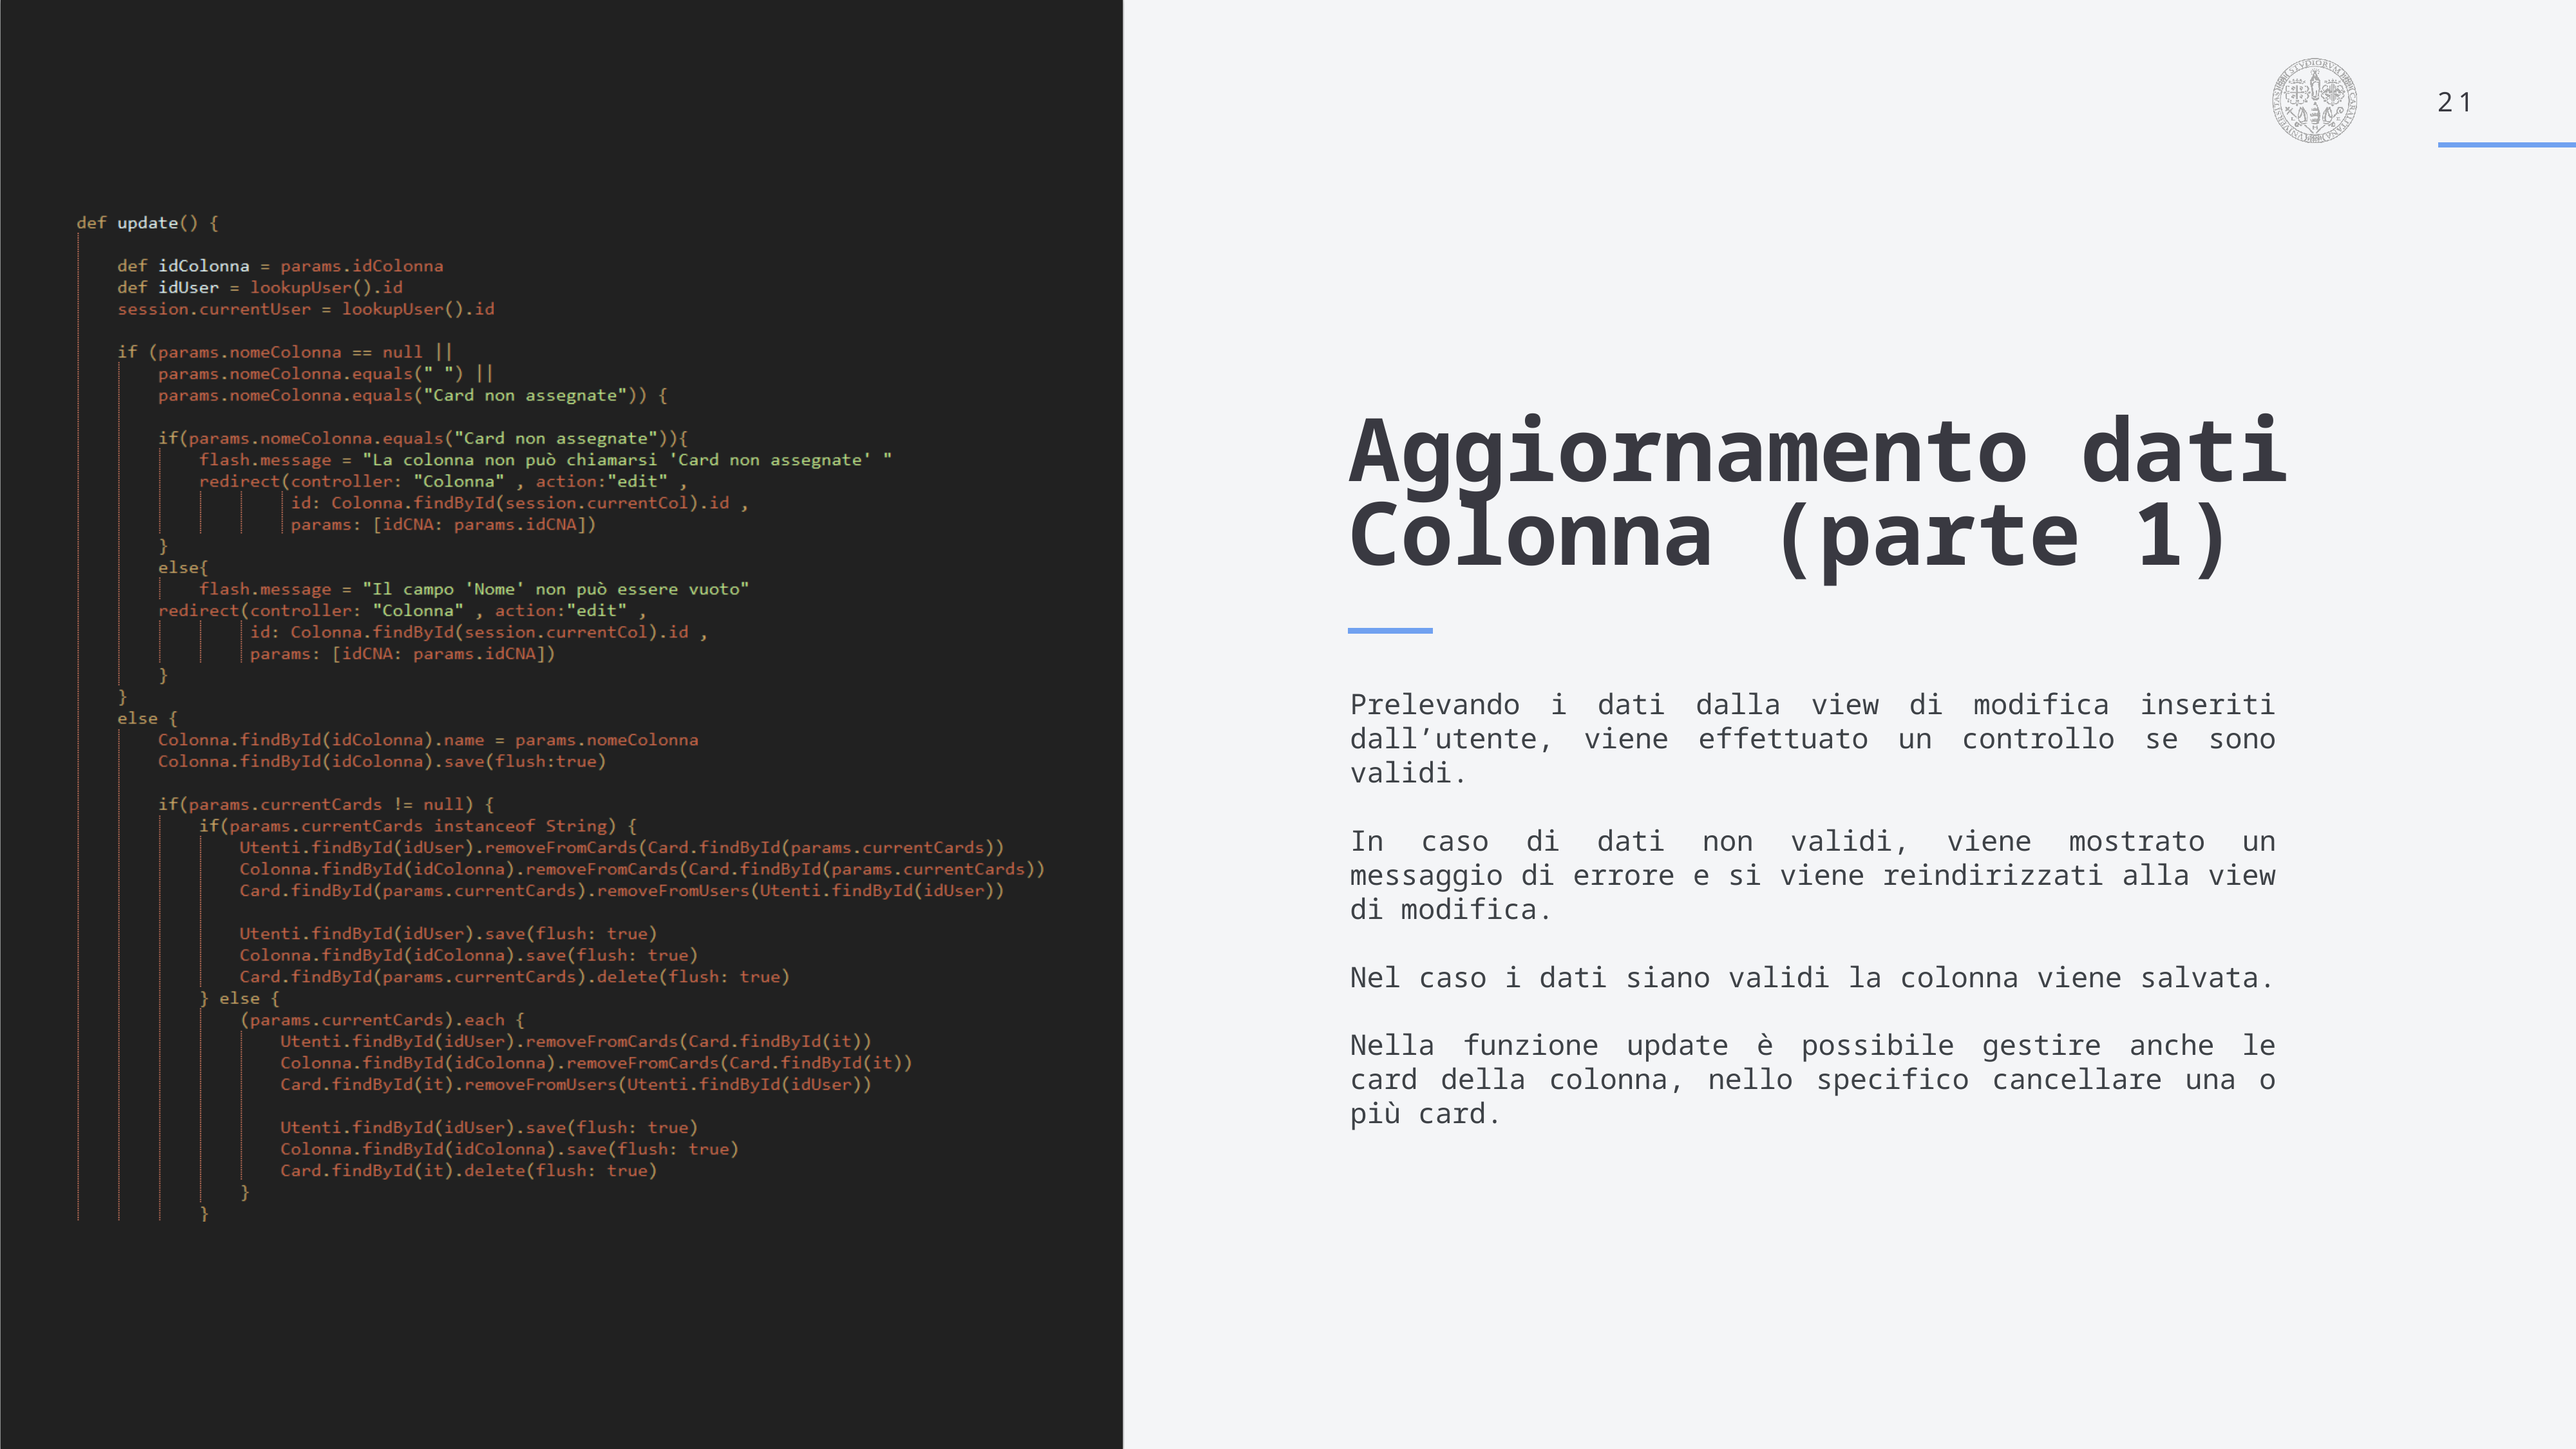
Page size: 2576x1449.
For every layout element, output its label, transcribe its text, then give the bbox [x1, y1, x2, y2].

text_box [0, 0, 1123, 1449]
slide_number 21 [2433, 80, 2498, 121]
text_box Aggiornamento dati Colonna (parte 1) [1344, 410, 2306, 612]
text_box Prelevando i dati dalla view di modifica inseriti dall’utente, viene effettuato un controllo se sono validi. In caso di dati non validi, viene mostrato un messaggio di errore e si viene reindirizzati alla view di modifica. Nel caso i dati siano validi la colonna viene salvata. Nella funzione update è possibile gestire anche le card della colonna, nello specifico cancellare una o più card. [1346, 682, 2282, 1148]
picture [68, 209, 1056, 1222]
picture [2272, 58, 2357, 143]
